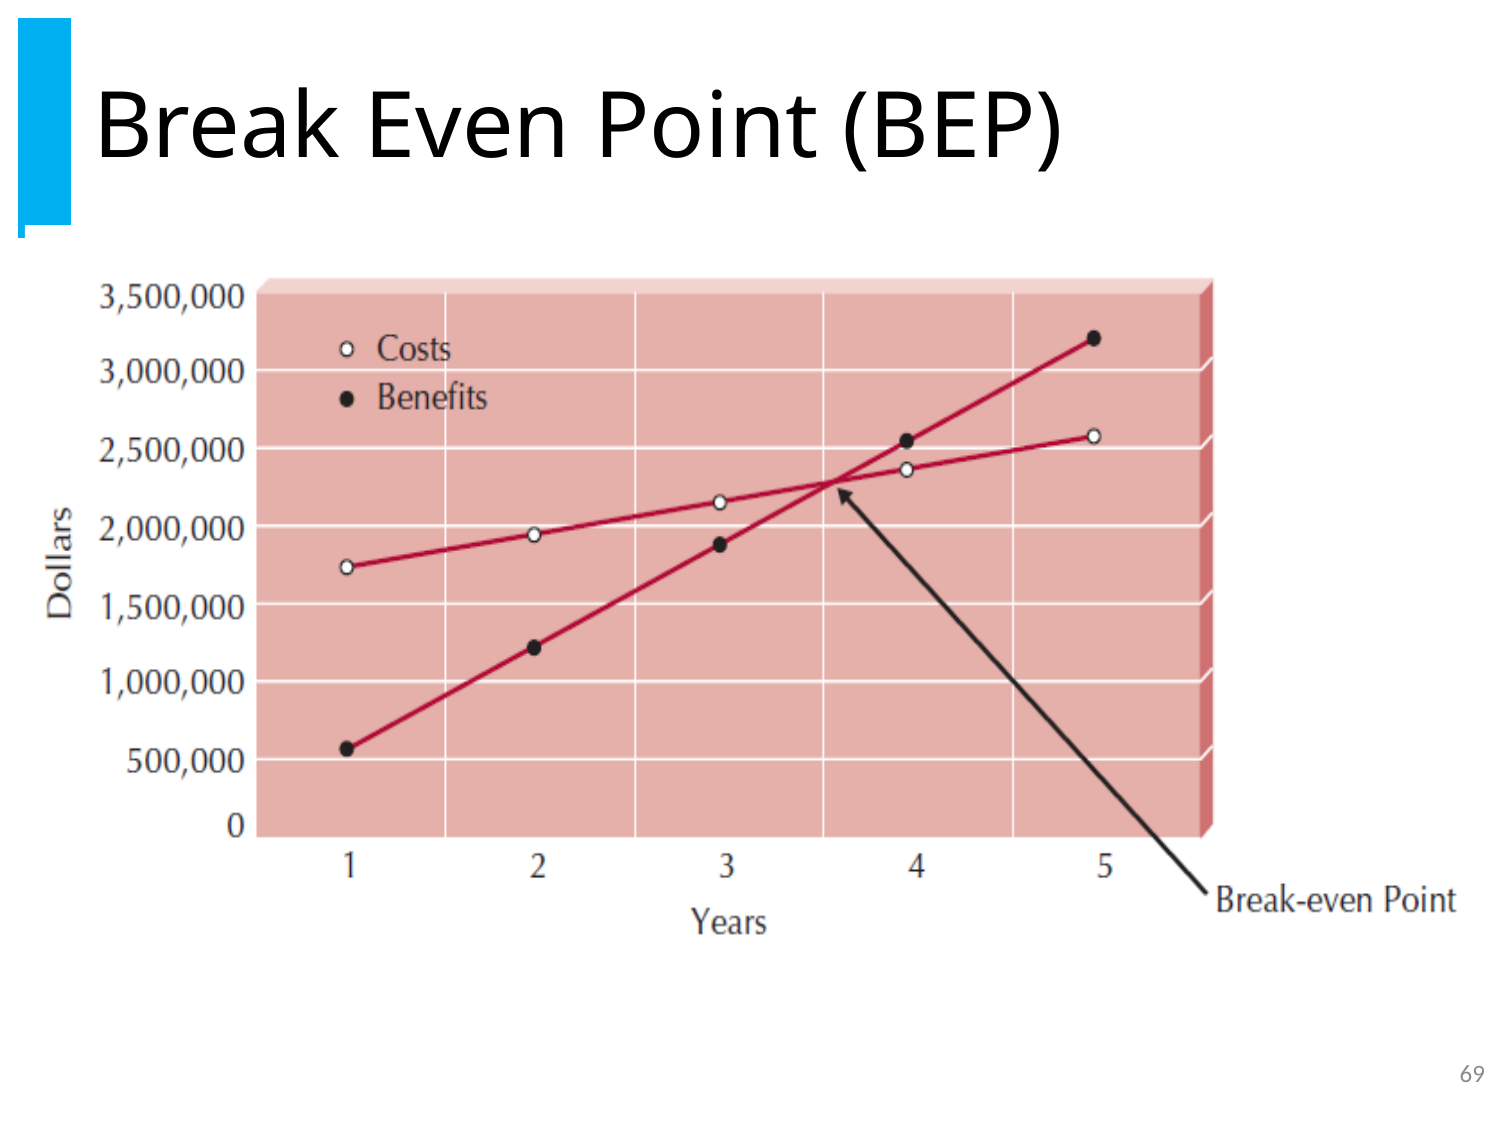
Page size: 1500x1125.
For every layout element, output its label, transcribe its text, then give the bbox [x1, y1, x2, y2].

slide_number 69 [1162, 1042, 1500, 1103]
title Break Even Point (BEP) [78, 19, 1443, 224]
picture [24, 224, 1479, 1000]
